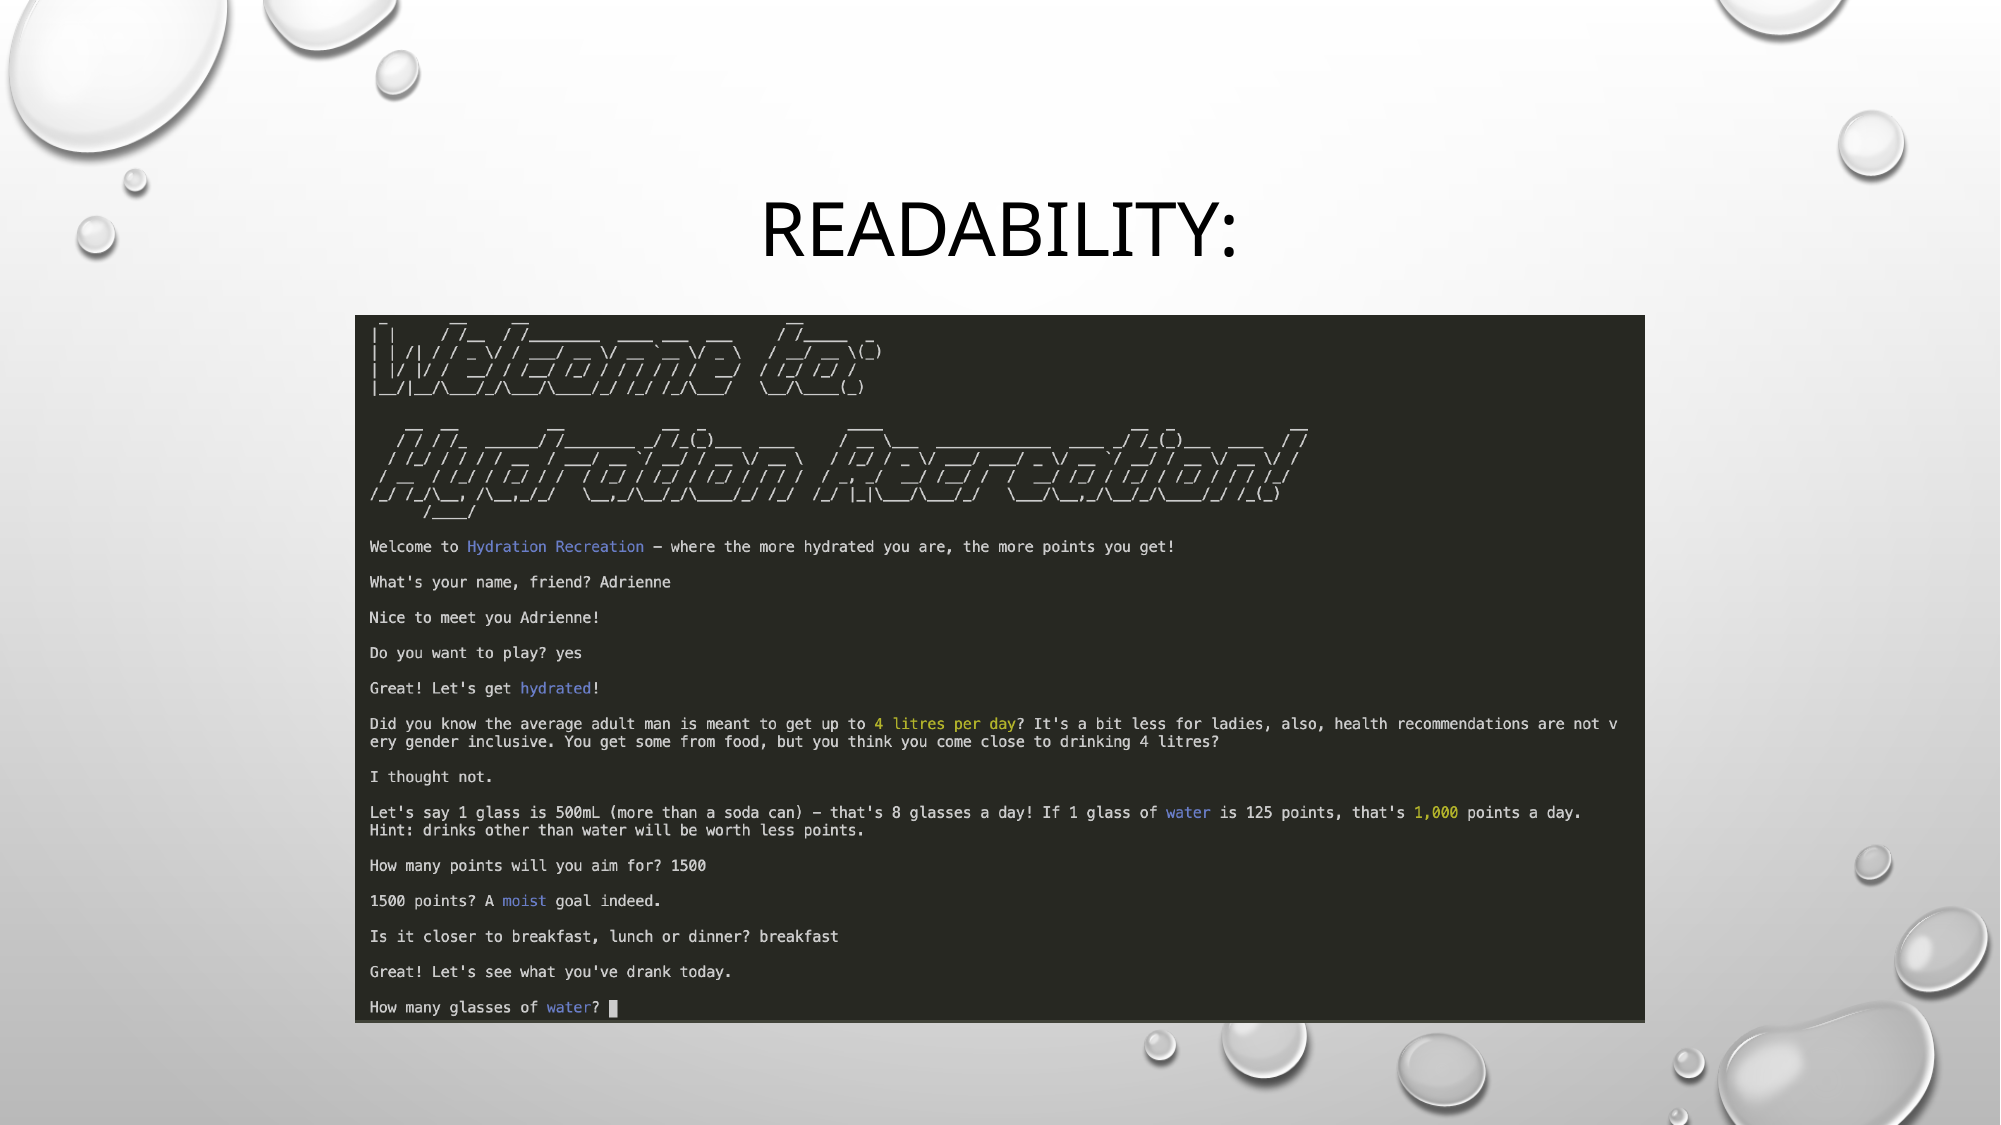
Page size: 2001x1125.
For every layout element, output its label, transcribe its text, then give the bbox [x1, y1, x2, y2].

title Readability: [149, 101, 1851, 364]
picture [0, 0, 2000, 1125]
